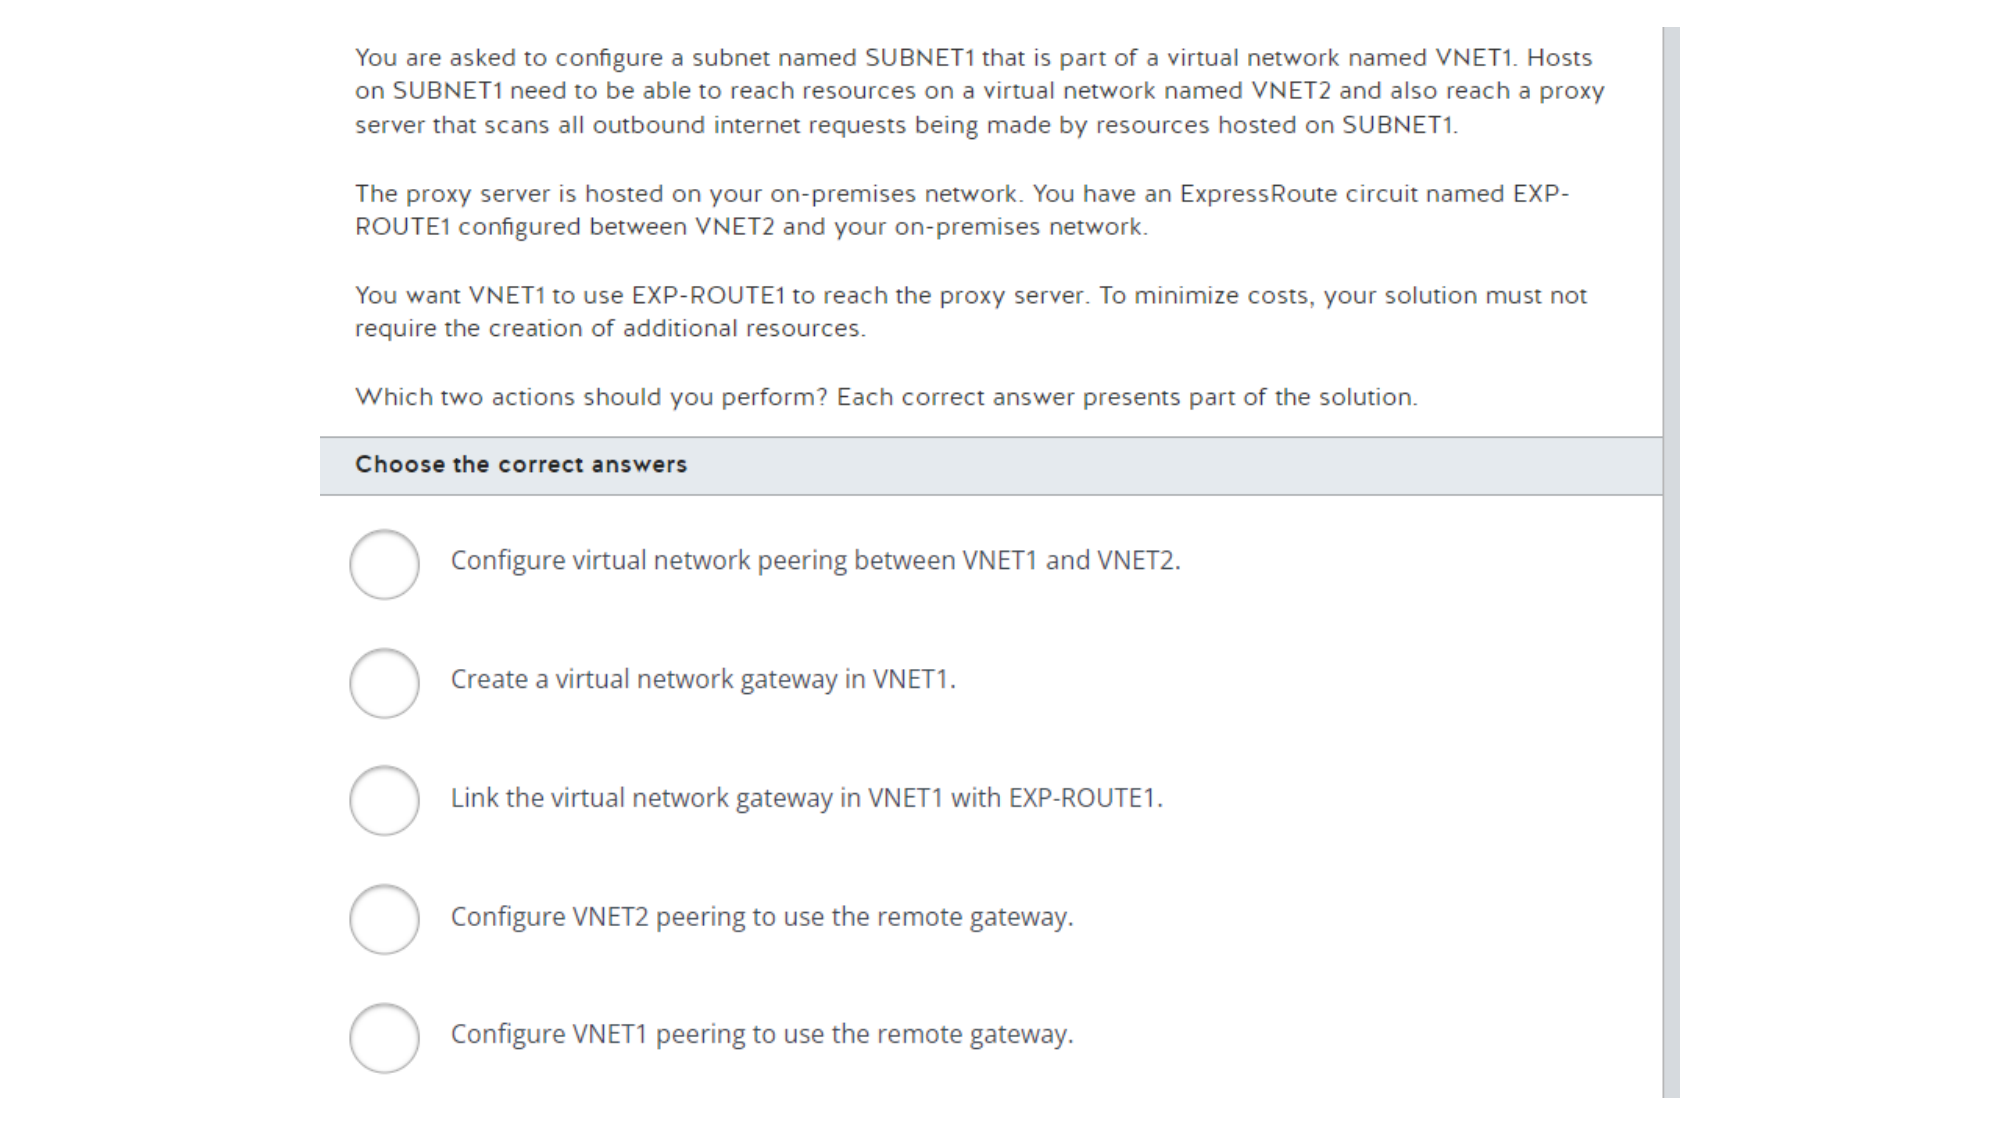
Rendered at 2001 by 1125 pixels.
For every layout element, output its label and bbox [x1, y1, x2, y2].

picture [320, 27, 1680, 1098]
